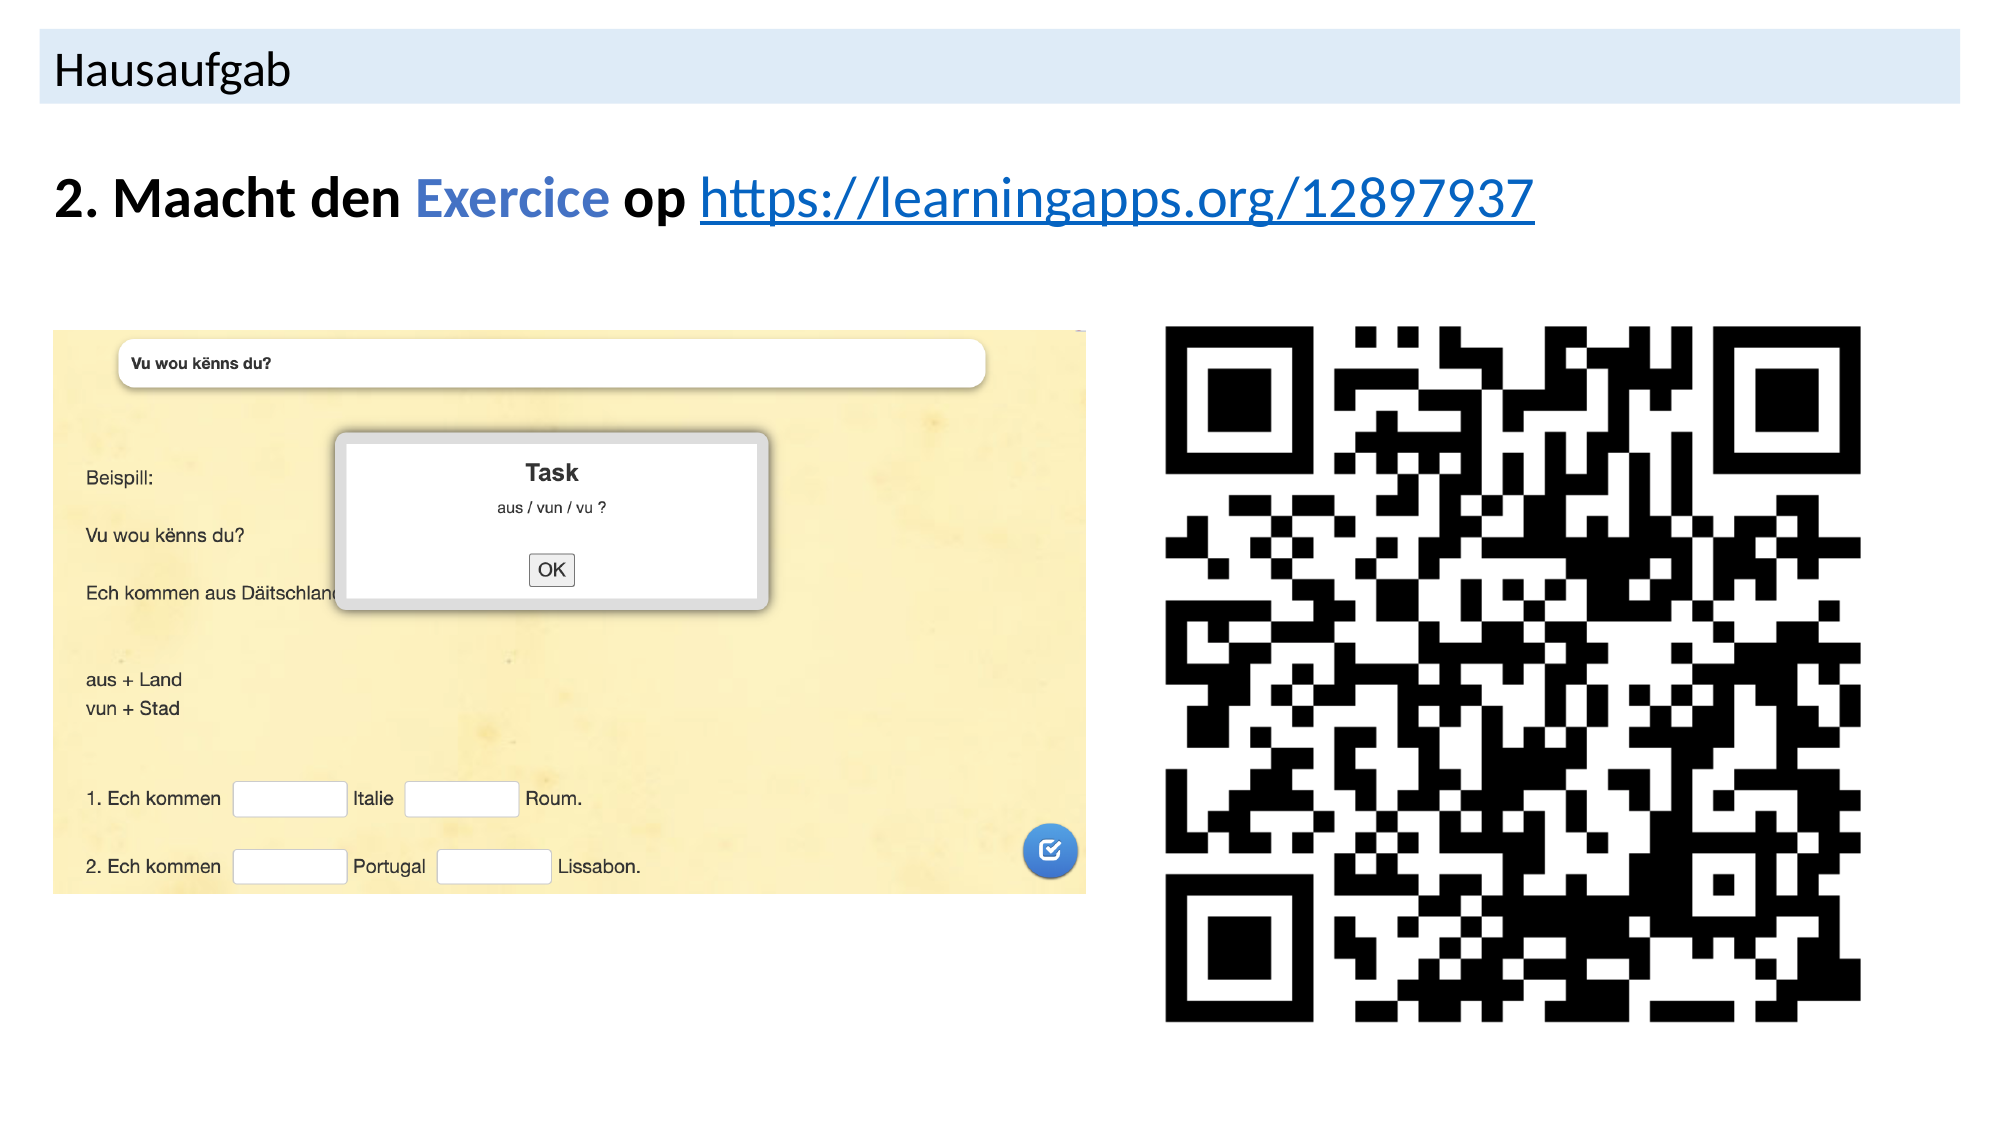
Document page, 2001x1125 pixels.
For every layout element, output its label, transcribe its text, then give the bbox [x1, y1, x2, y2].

picture [53, 330, 1086, 897]
text_box Hausaufgab [39, 28, 1961, 104]
list 2. Maacht den Exercice op https://learningapps.org/12897937 [39, 159, 1765, 874]
picture [1152, 310, 1883, 1039]
